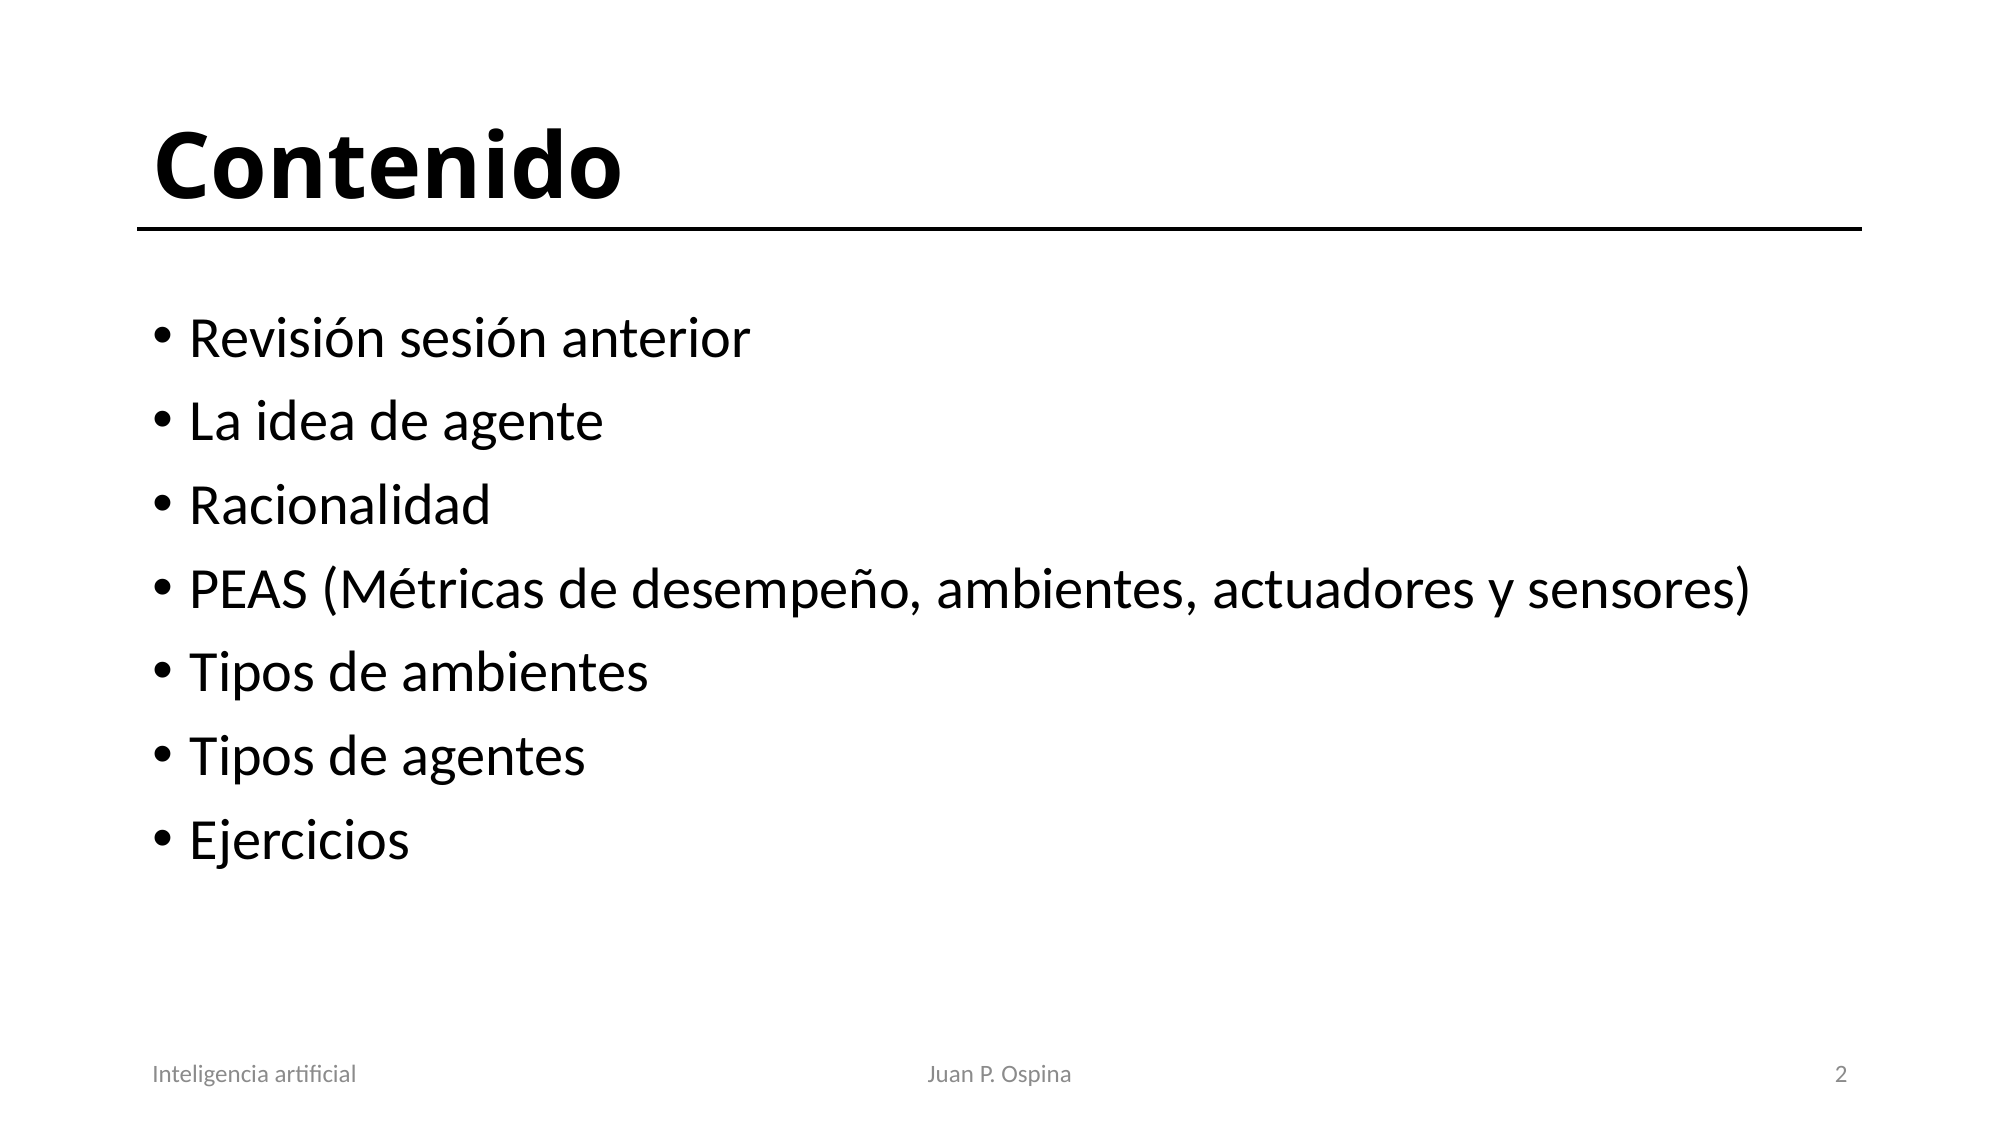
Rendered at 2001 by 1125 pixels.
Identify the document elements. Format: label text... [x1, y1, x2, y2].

title Contenido [137, 59, 1863, 278]
slide_number 3 [1412, 1042, 1863, 1103]
footer Juan P. Ospina [662, 1042, 1338, 1103]
slide_number Inteligencia artificial [137, 1042, 588, 1103]
list Revisión sesión anterior La idea de agente Racionalidad PEAS (Métricas de desempeño, ambientes, actuadores y sensores) Tipos de ambientes Tipos de agentes Ejercicios [137, 299, 1863, 1014]
